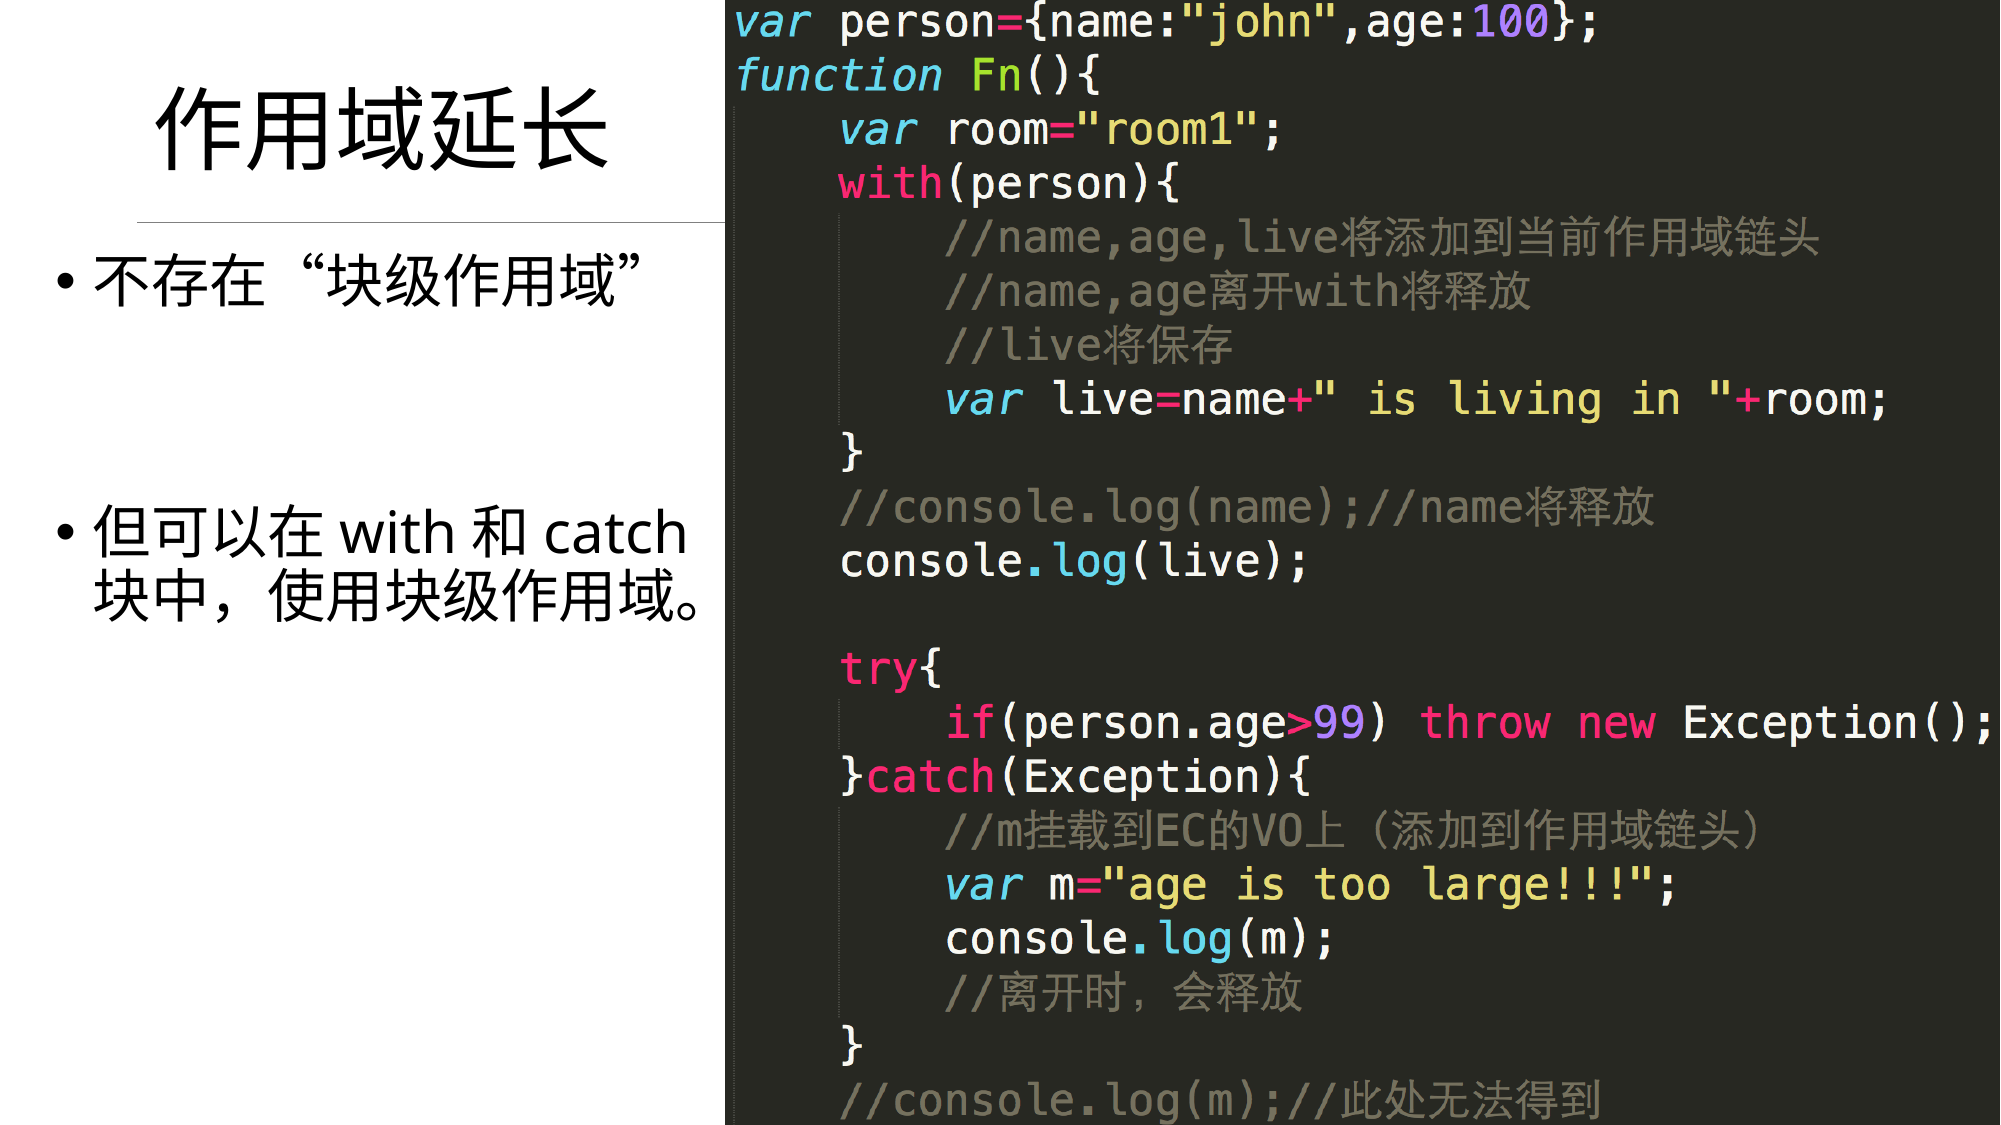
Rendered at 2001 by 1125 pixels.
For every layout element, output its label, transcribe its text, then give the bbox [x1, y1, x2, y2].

picture [725, 0, 2000, 1125]
title 作用域延长 [137, 44, 725, 223]
list 不存在“块级作用域” 但可以在with和catch块中，使用块级作用域。 [40, 244, 709, 1108]
